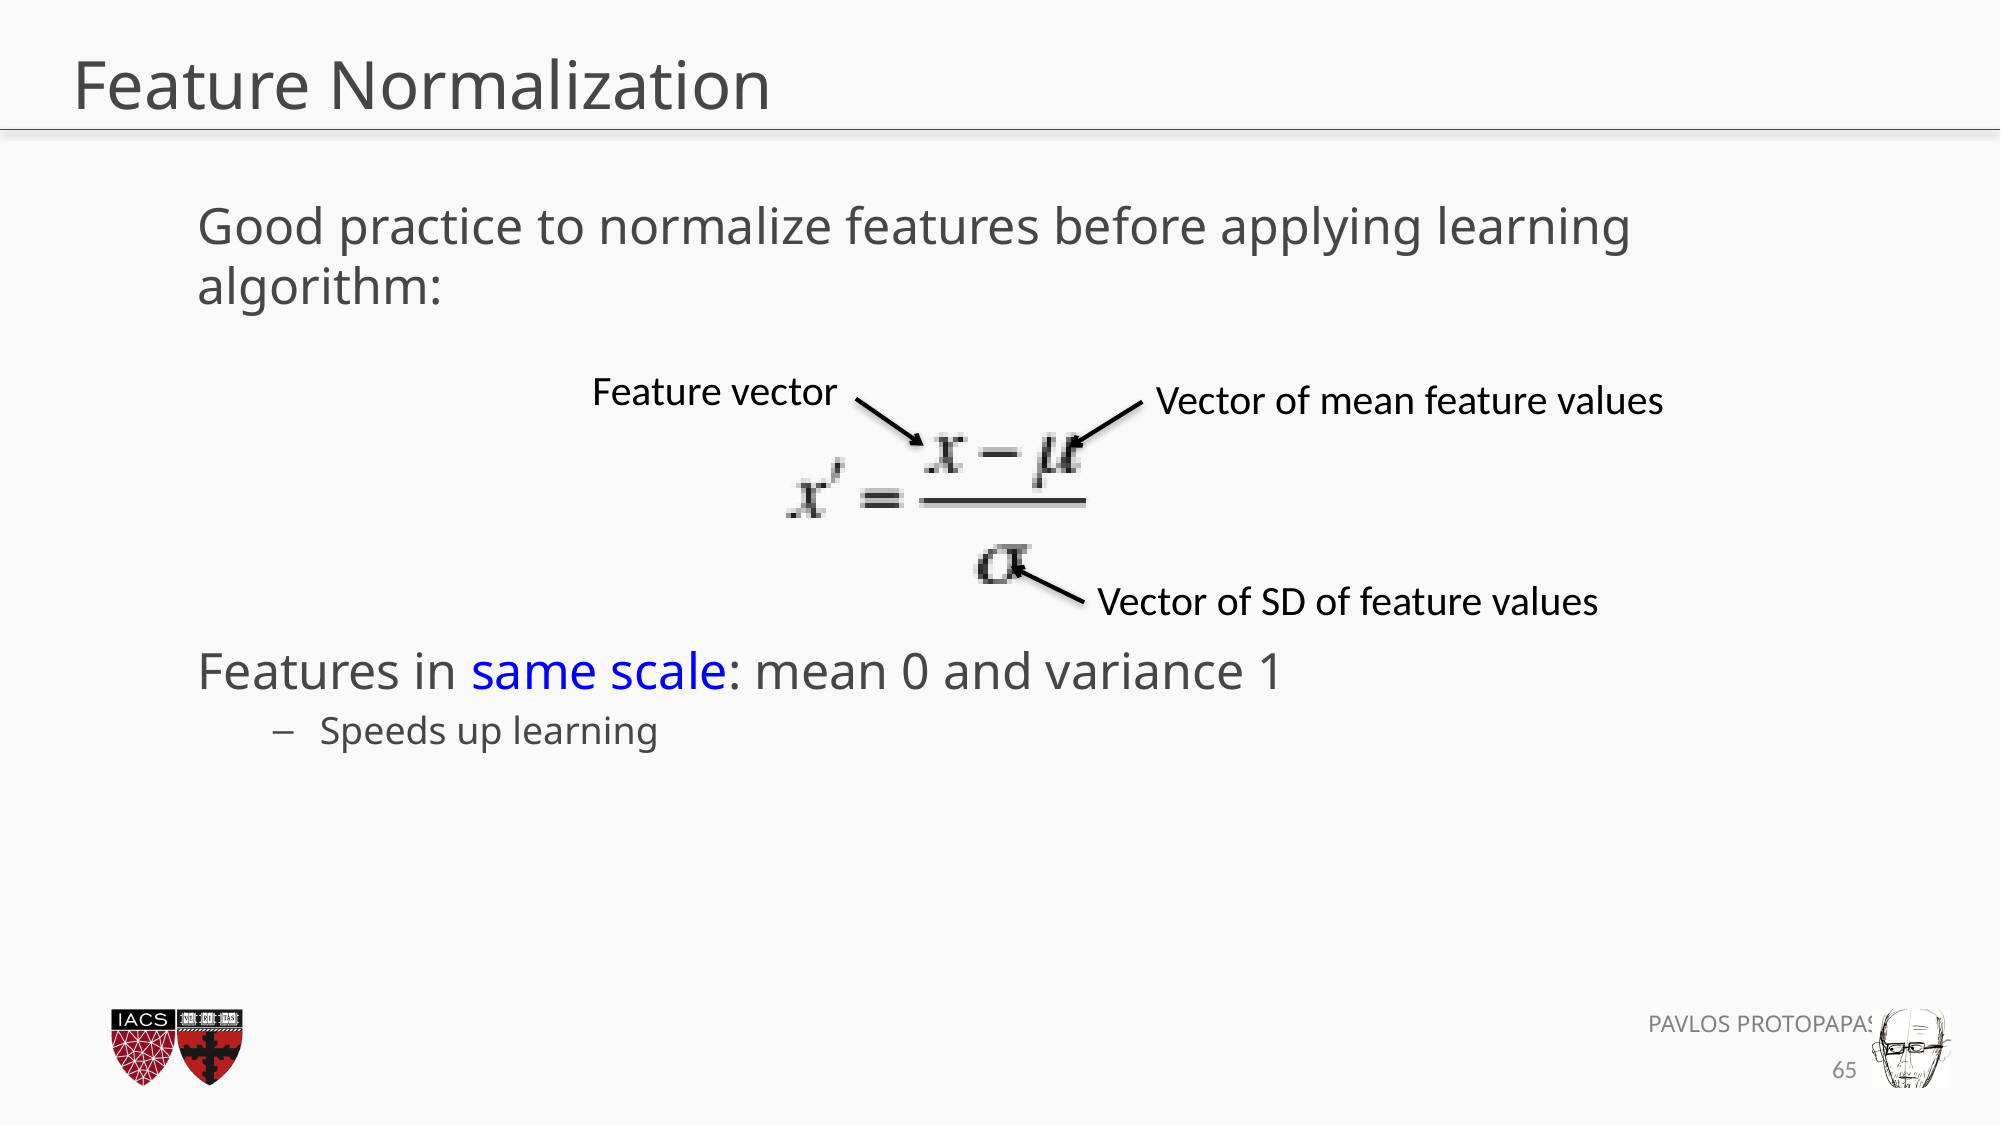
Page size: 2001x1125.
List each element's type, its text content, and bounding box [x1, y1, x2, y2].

picture [109, 1009, 243, 1086]
picture [1872, 1009, 1951, 1088]
list Good practice to normalize features before applying learning algorithm: Features in same scale: mean 0 and variance 1 Speeds up learning [183, 187, 1811, 991]
slide_number 65 [1405, 1038, 1873, 1099]
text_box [777, 392, 1097, 591]
title Feature Normalization [57, 35, 1943, 162]
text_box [574, 356, 1685, 633]
